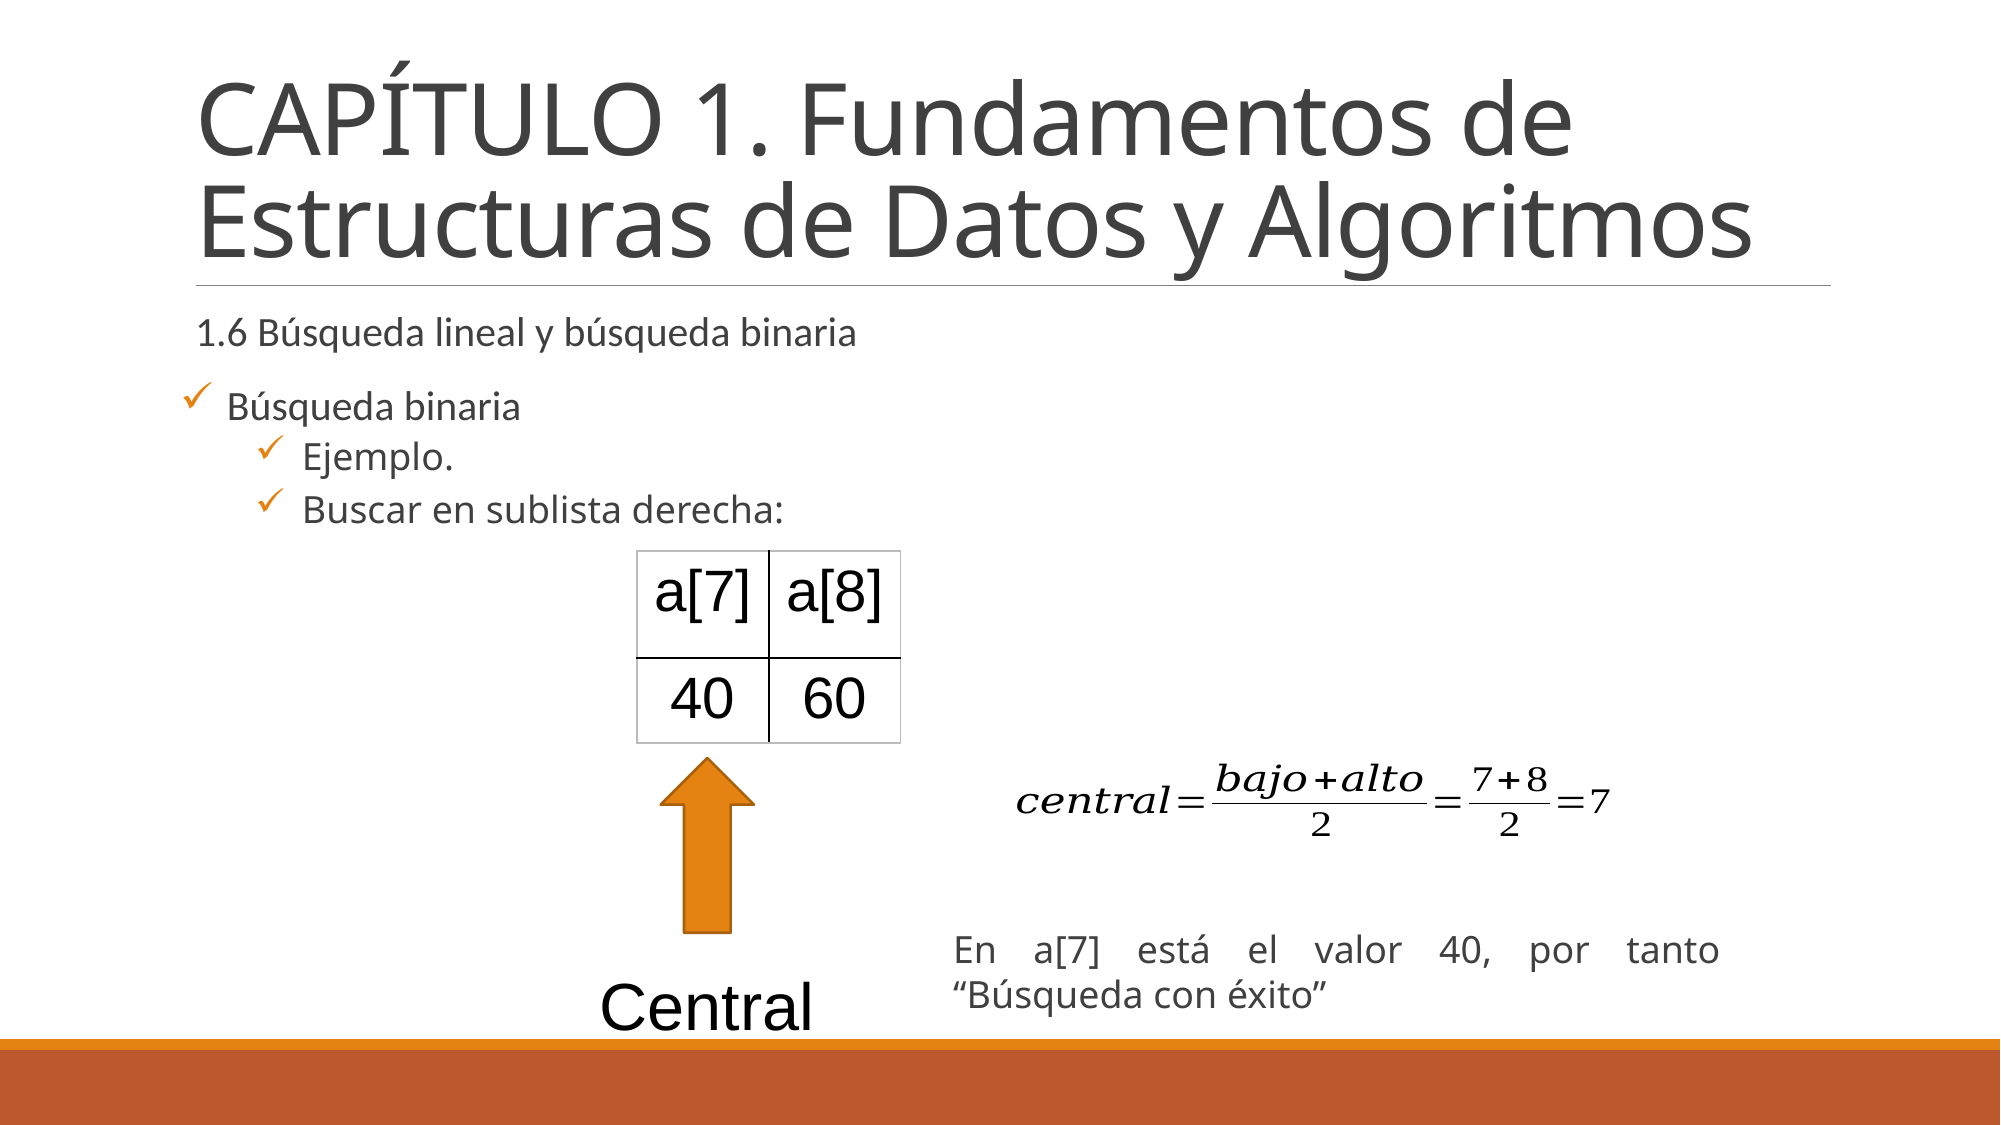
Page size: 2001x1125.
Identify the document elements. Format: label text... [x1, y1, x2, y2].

table_header a[7] [638, 552, 768, 657]
table_header a[8] [770, 552, 900, 657]
list 1.6 Búsqueda lineal y búsqueda binaria Búsqueda binaria Ejemplo. Buscar en sublista derecha: [180, 302, 1830, 963]
table_cell 40 [638, 659, 768, 742]
text_box [659, 757, 756, 935]
table_cell 60 [770, 659, 900, 742]
text_box En a[7] está el valor 40, por tanto “Búsqueda con éxito” [938, 918, 1736, 1024]
text_box Central [585, 956, 830, 1051]
title CAPÍTULO 1. Fundamentos de Estructuras de Datos y Algoritmos [180, 47, 1830, 285]
